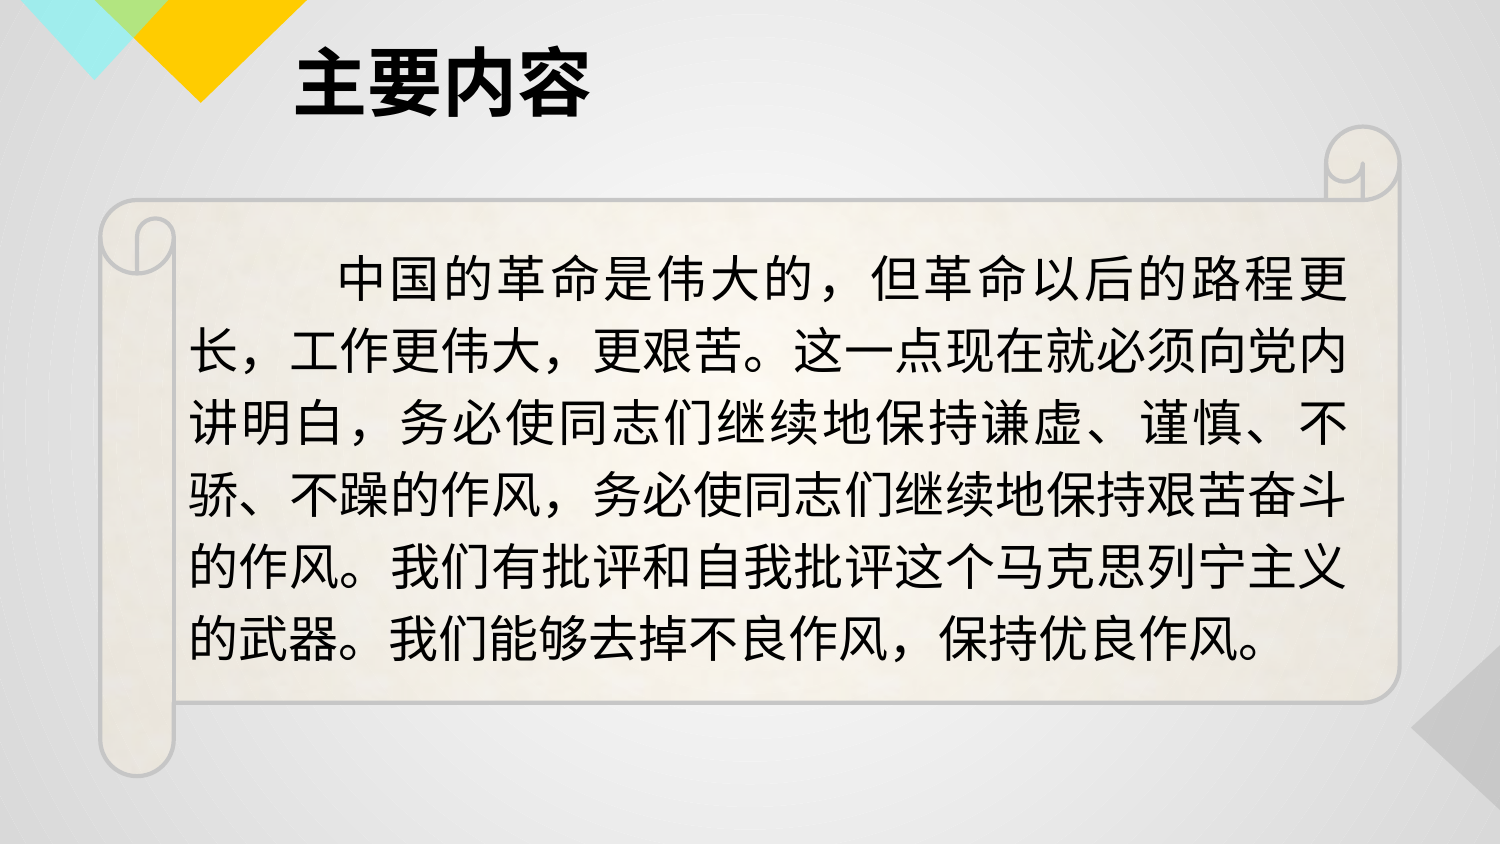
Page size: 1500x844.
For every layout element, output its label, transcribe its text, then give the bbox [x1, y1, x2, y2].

title 主要内容 [277, 40, 1356, 120]
text_box 中国的革命是伟大的，但革命以后的路程更长，工作更伟大，更艰苦。这一点现在就必须向党内讲明白，务必使同志们继续地保持谦虚、谨慎、不骄、不躁的作风，务必使同志们继续地保持艰苦奋斗的作风。我们有批评和自我批评这个马克思列宁主义的武器。我们能够去掉不良作风，保持优良作风。 [98, 124, 1402, 779]
